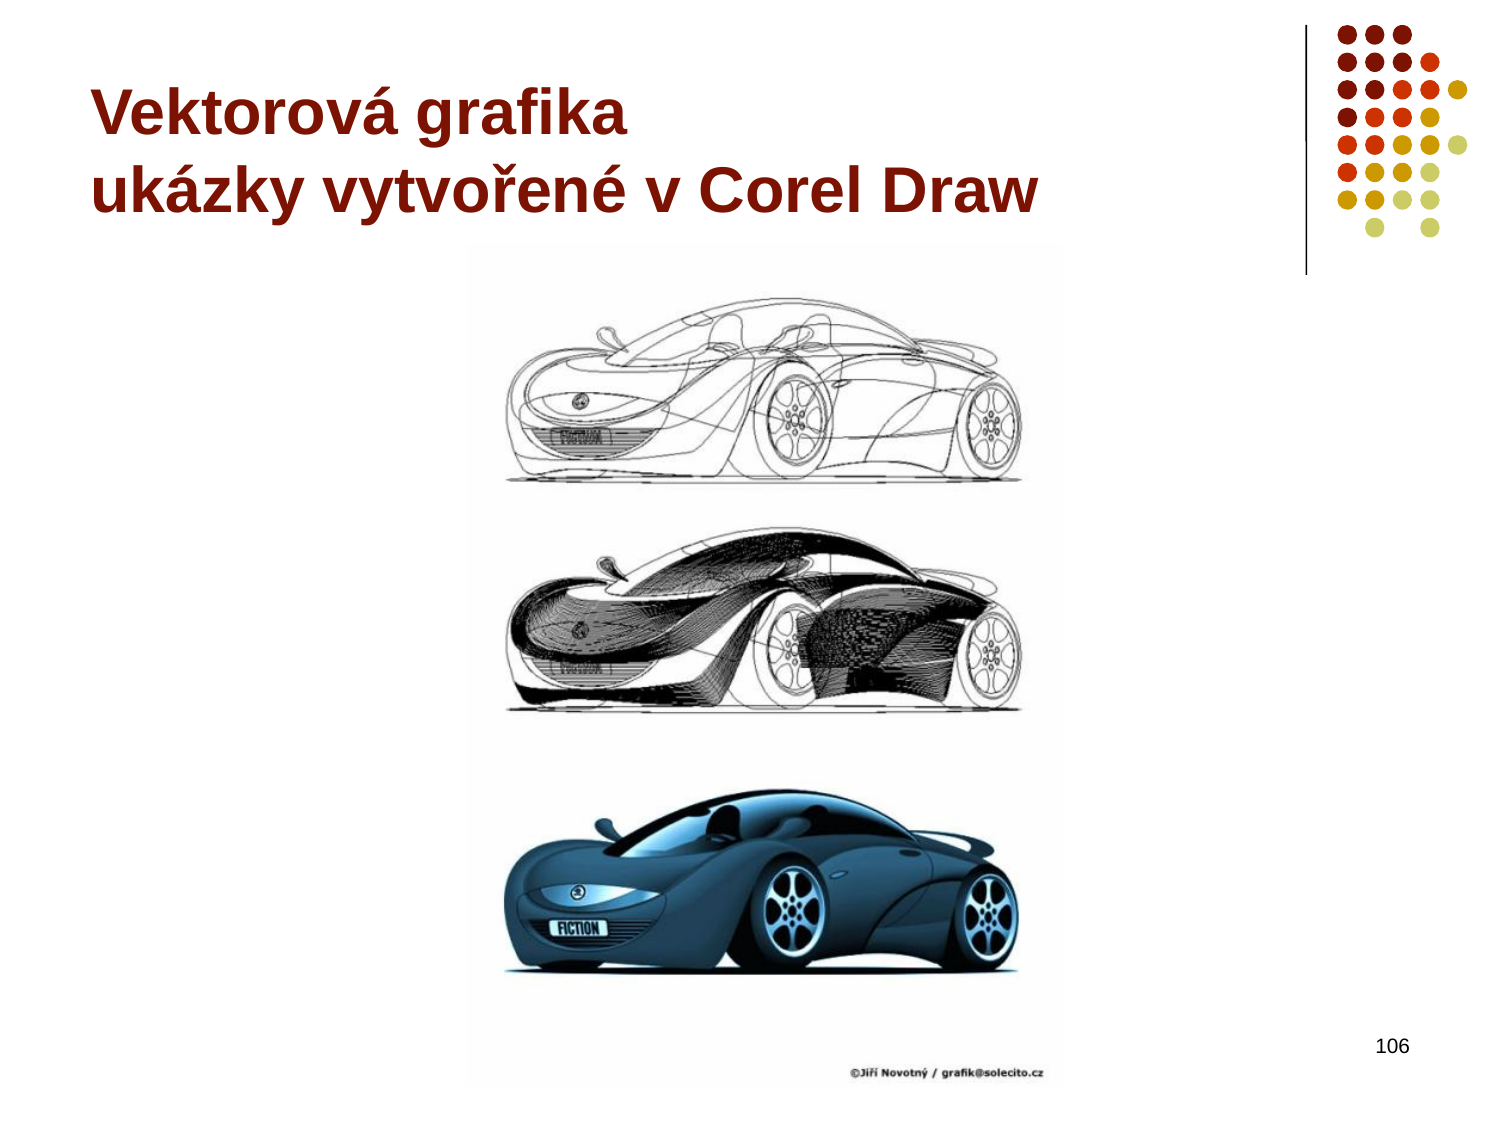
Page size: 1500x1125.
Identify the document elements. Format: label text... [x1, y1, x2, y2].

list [466, 243, 1063, 1087]
slide_number 106 [1074, 1025, 1425, 1100]
title Vektorová grafika ukázky vytvořené v Corel Draw [75, 20, 1313, 233]
